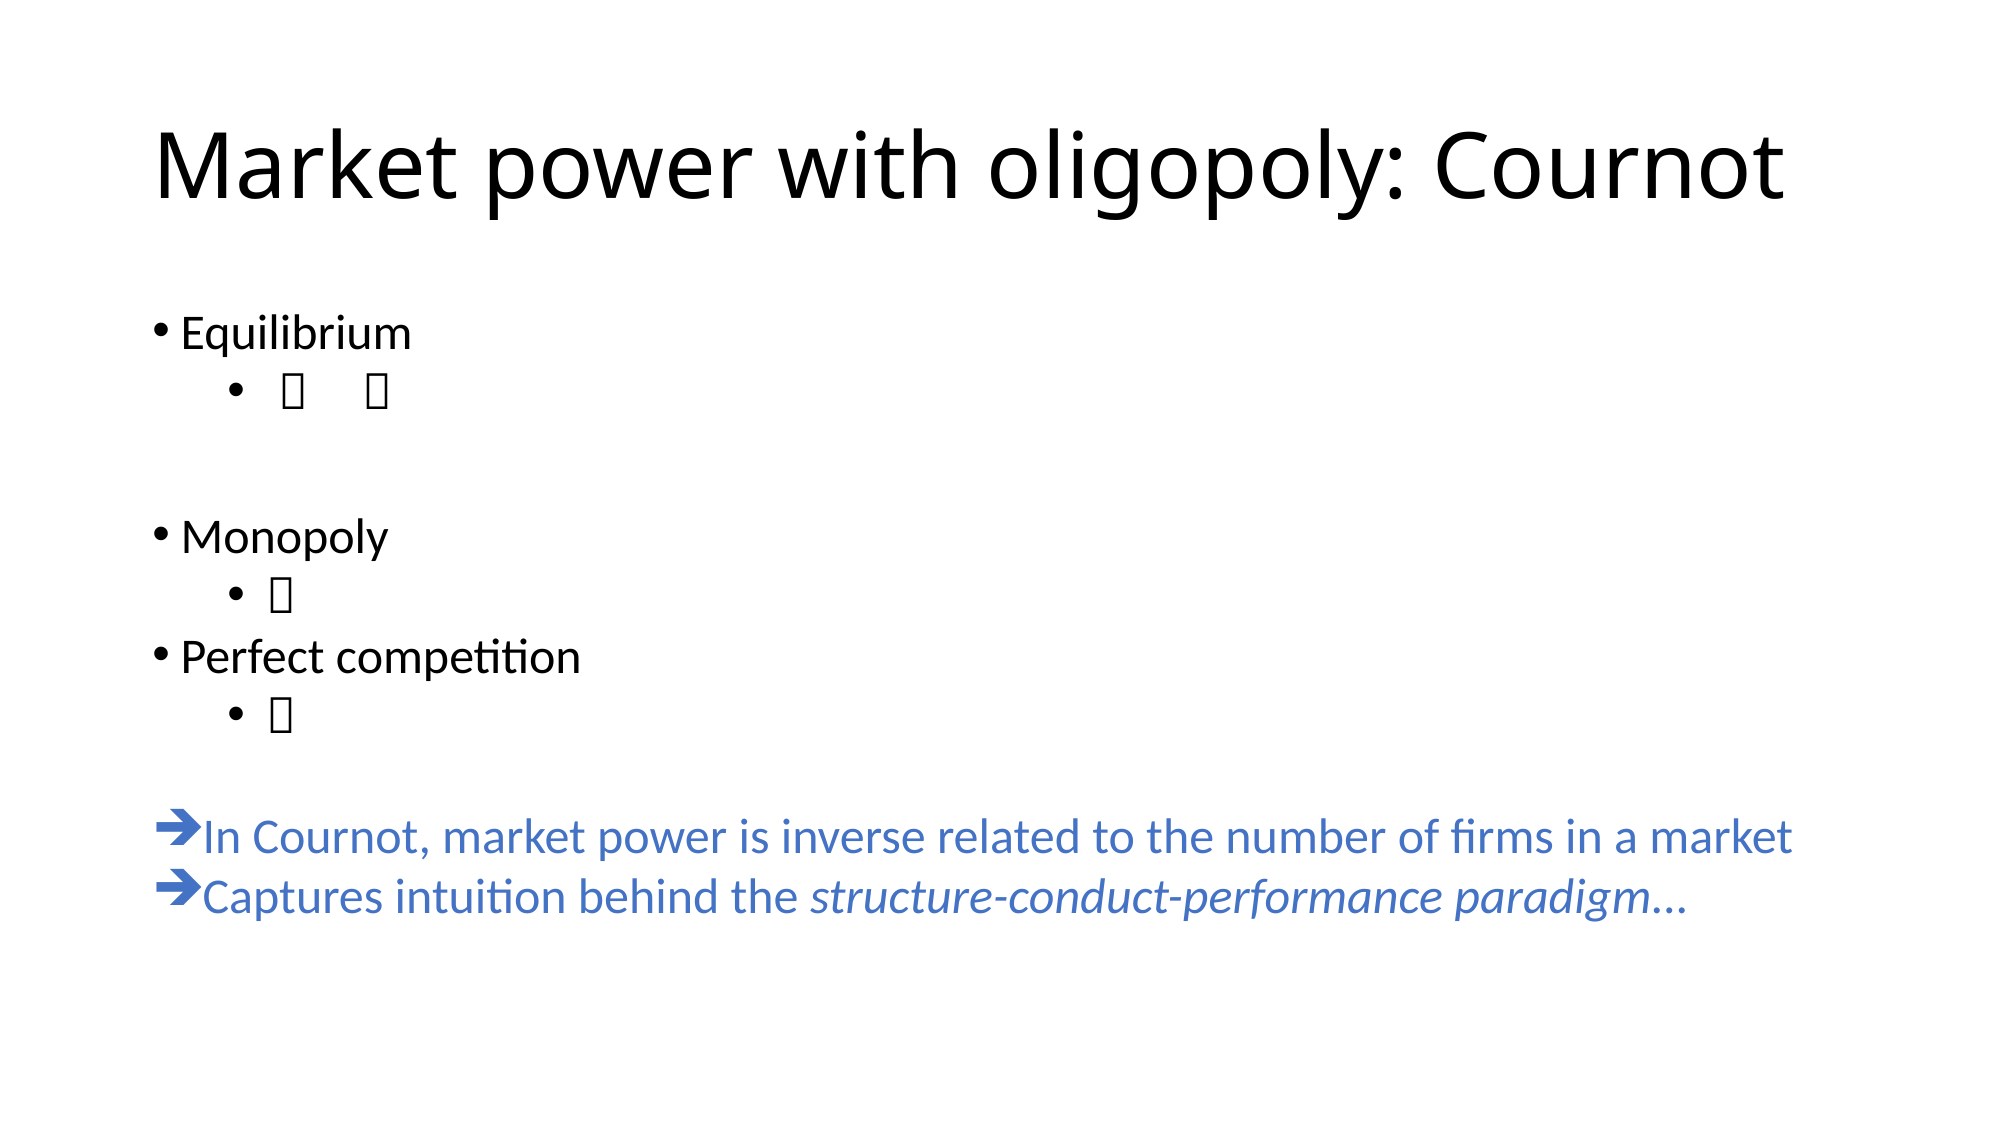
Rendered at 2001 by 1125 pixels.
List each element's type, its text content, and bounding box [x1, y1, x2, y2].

title Market power with oligopoly: Cournot [137, 59, 1863, 278]
